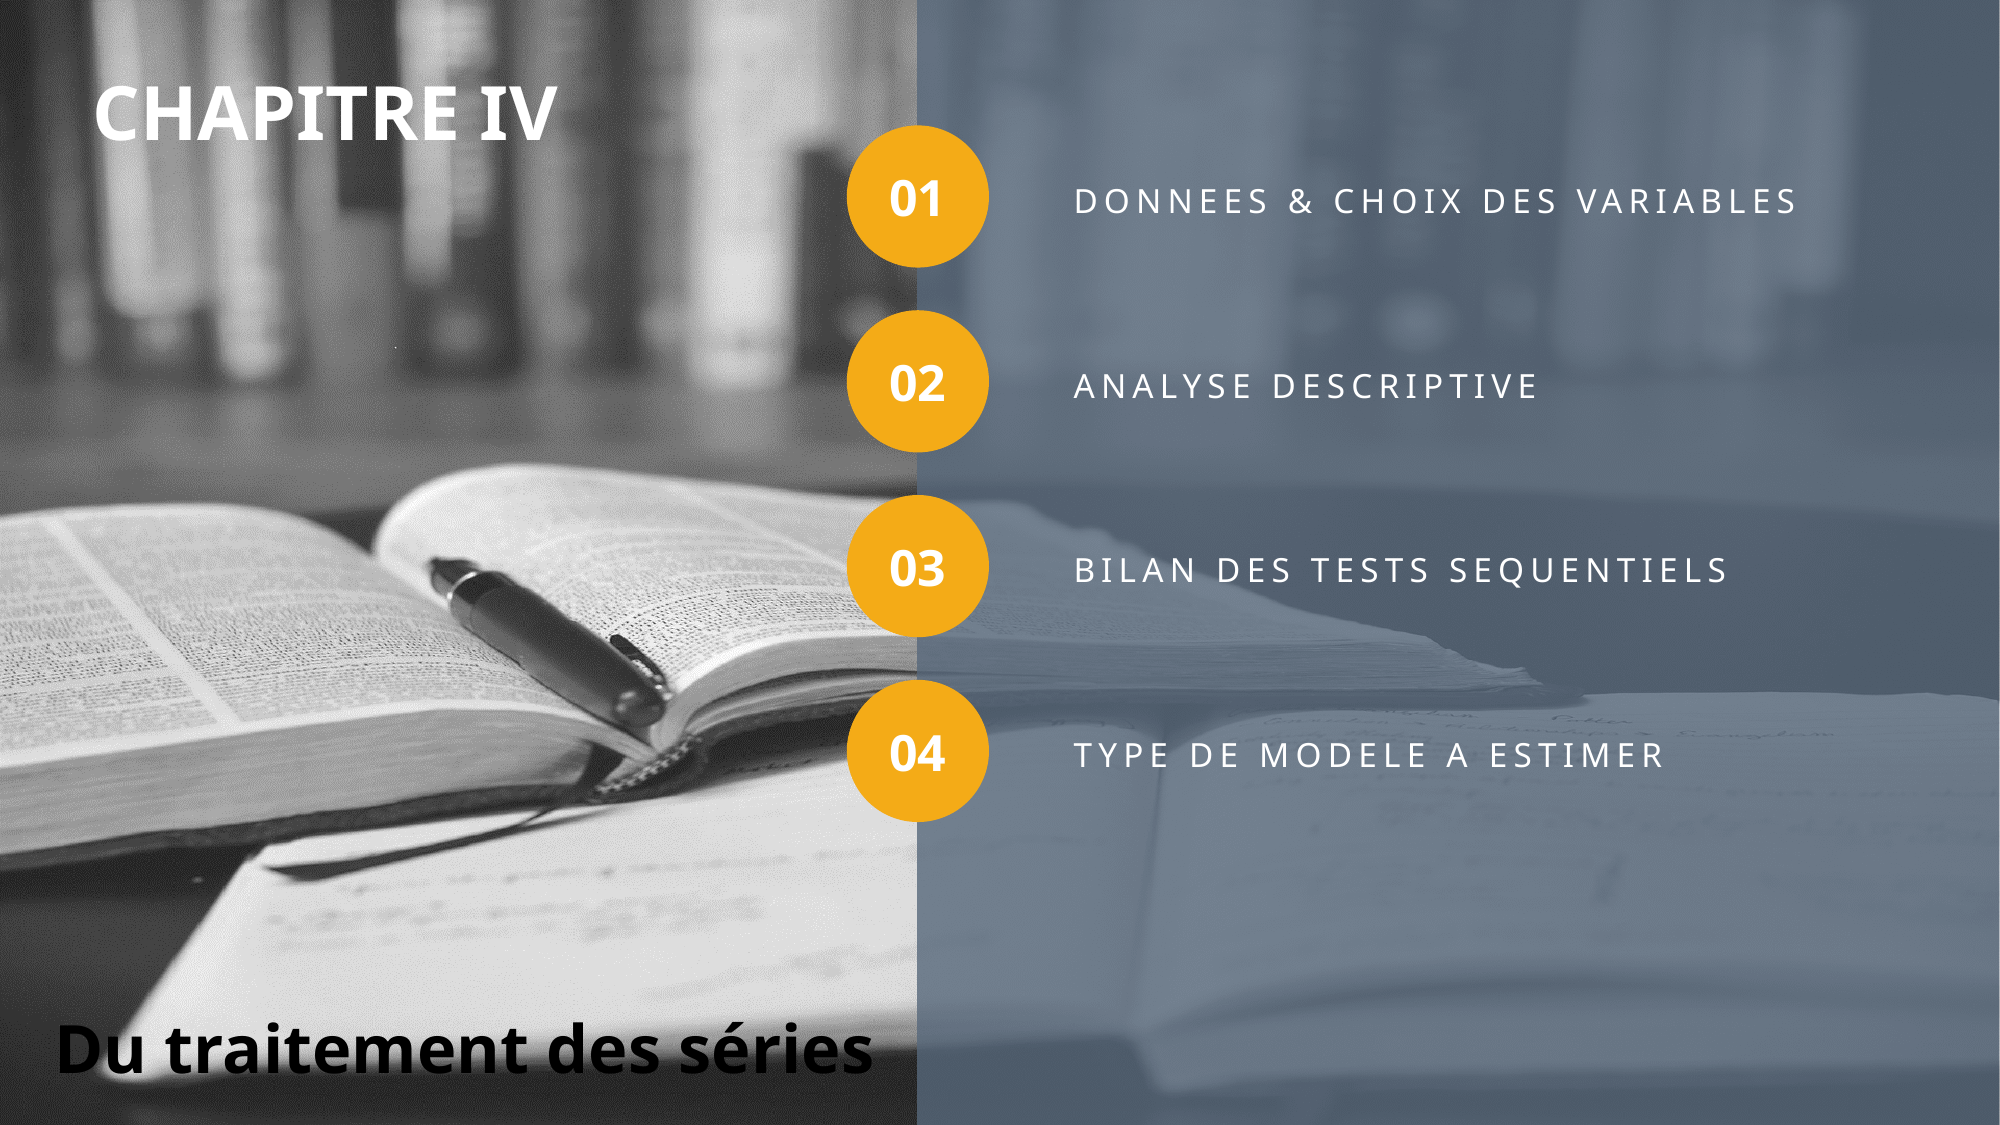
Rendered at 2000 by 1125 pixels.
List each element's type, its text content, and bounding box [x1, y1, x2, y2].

text_box 04 [844, 677, 992, 825]
text_box 01 [844, 123, 992, 270]
text_box 02 [844, 308, 992, 455]
text_box Du traitement des séries [39, 999, 981, 1095]
text_box TYPE DE MODELE A ESTIMER [1058, 727, 1792, 782]
text_box ANALYSE DESCRIPTIVE [1058, 357, 1792, 413]
picture [0, 0, 915, 1125]
text_box CHAPITRE IV [77, 57, 716, 163]
text_box [915, 0, 2000, 1125]
text_box 03 [844, 492, 992, 640]
text_box DONNEES & CHOIX DES VARIABLES [1058, 172, 1945, 228]
text_box BILAN DES TESTS SEQUENTIELS [1058, 542, 1792, 597]
